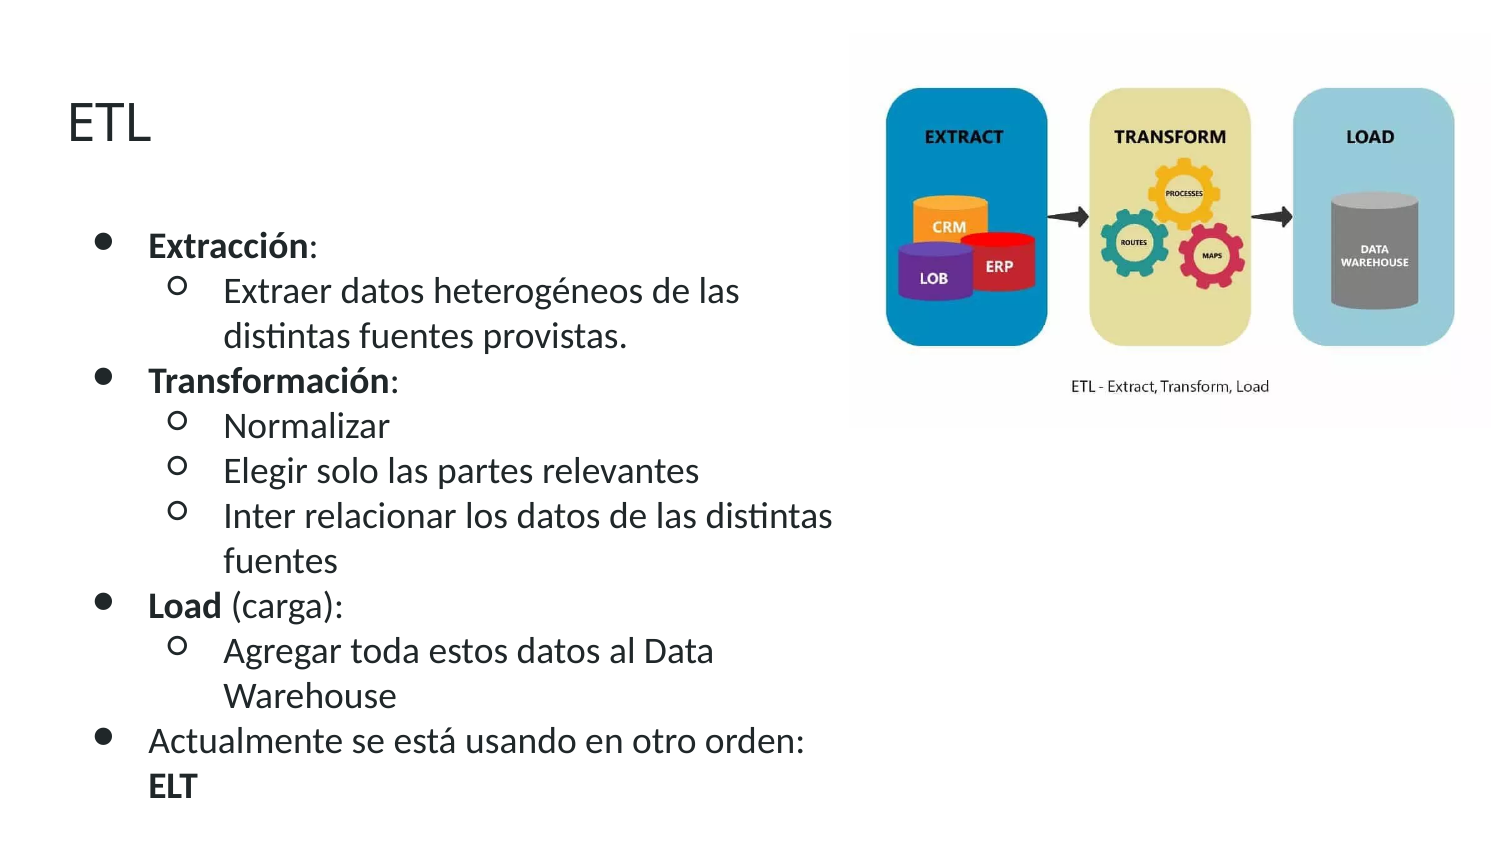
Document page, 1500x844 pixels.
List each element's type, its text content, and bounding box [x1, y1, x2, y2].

picture [849, 33, 1491, 428]
text_box Extracción: Extraer datos heterogéneos de las distintas fuentes provistas. Transformación: Normalizar Elegir solo las partes relevantes Inter relacionar los datos de las distintas fuentes Load (carga): Agregar toda estos datos al Data Warehouse Actualmente se está usando en otro orden: ELT [58, 205, 868, 821]
title ETL [51, 72, 844, 167]
